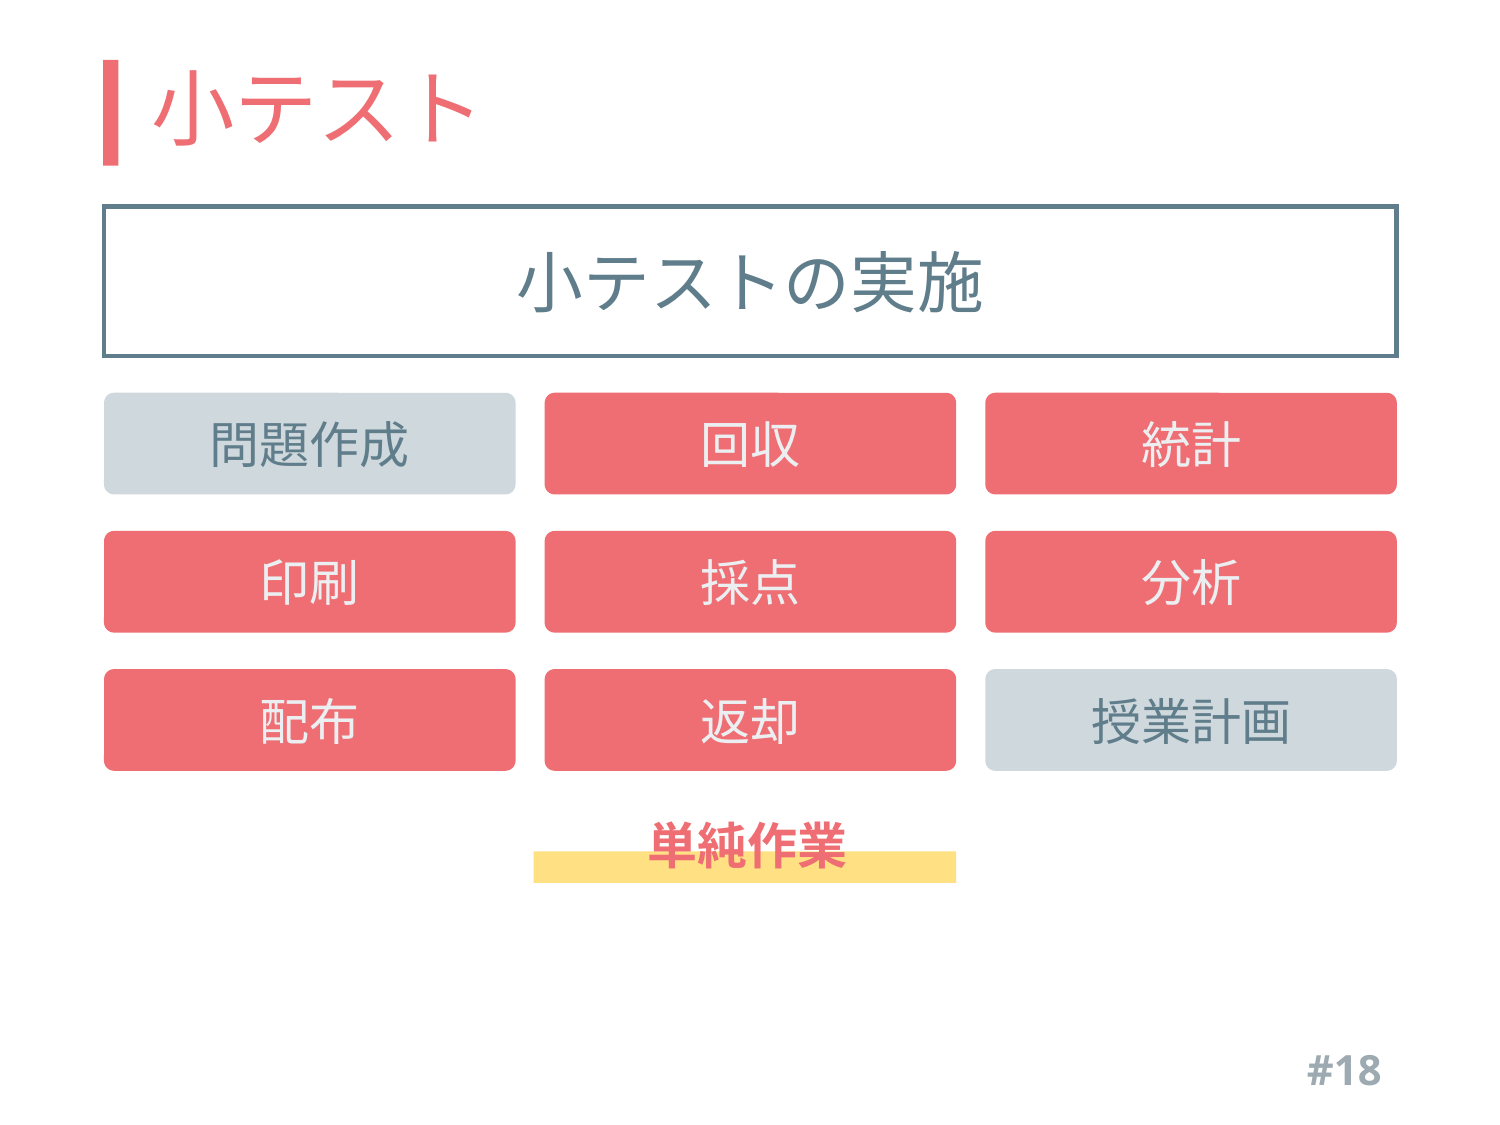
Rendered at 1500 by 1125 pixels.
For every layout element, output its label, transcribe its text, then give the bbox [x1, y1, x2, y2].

text_box [532, 850, 957, 884]
text_box 小テストの実施 [103, 205, 1398, 357]
text_box 単純作業 [538, 807, 957, 882]
text_box 返却 [543, 668, 958, 772]
text_box 問題作成 [102, 391, 517, 496]
text_box 統計 [984, 391, 1398, 496]
text_box 分析 [984, 529, 1398, 634]
title 小テスト [136, 59, 1397, 166]
slide_number #18 [1059, 1042, 1397, 1103]
text_box 回収 [543, 391, 958, 496]
text_box 配布 [102, 668, 517, 772]
text_box 授業計画 [984, 668, 1398, 772]
text_box 採点 [543, 529, 958, 634]
text_box 印刷 [102, 529, 517, 634]
